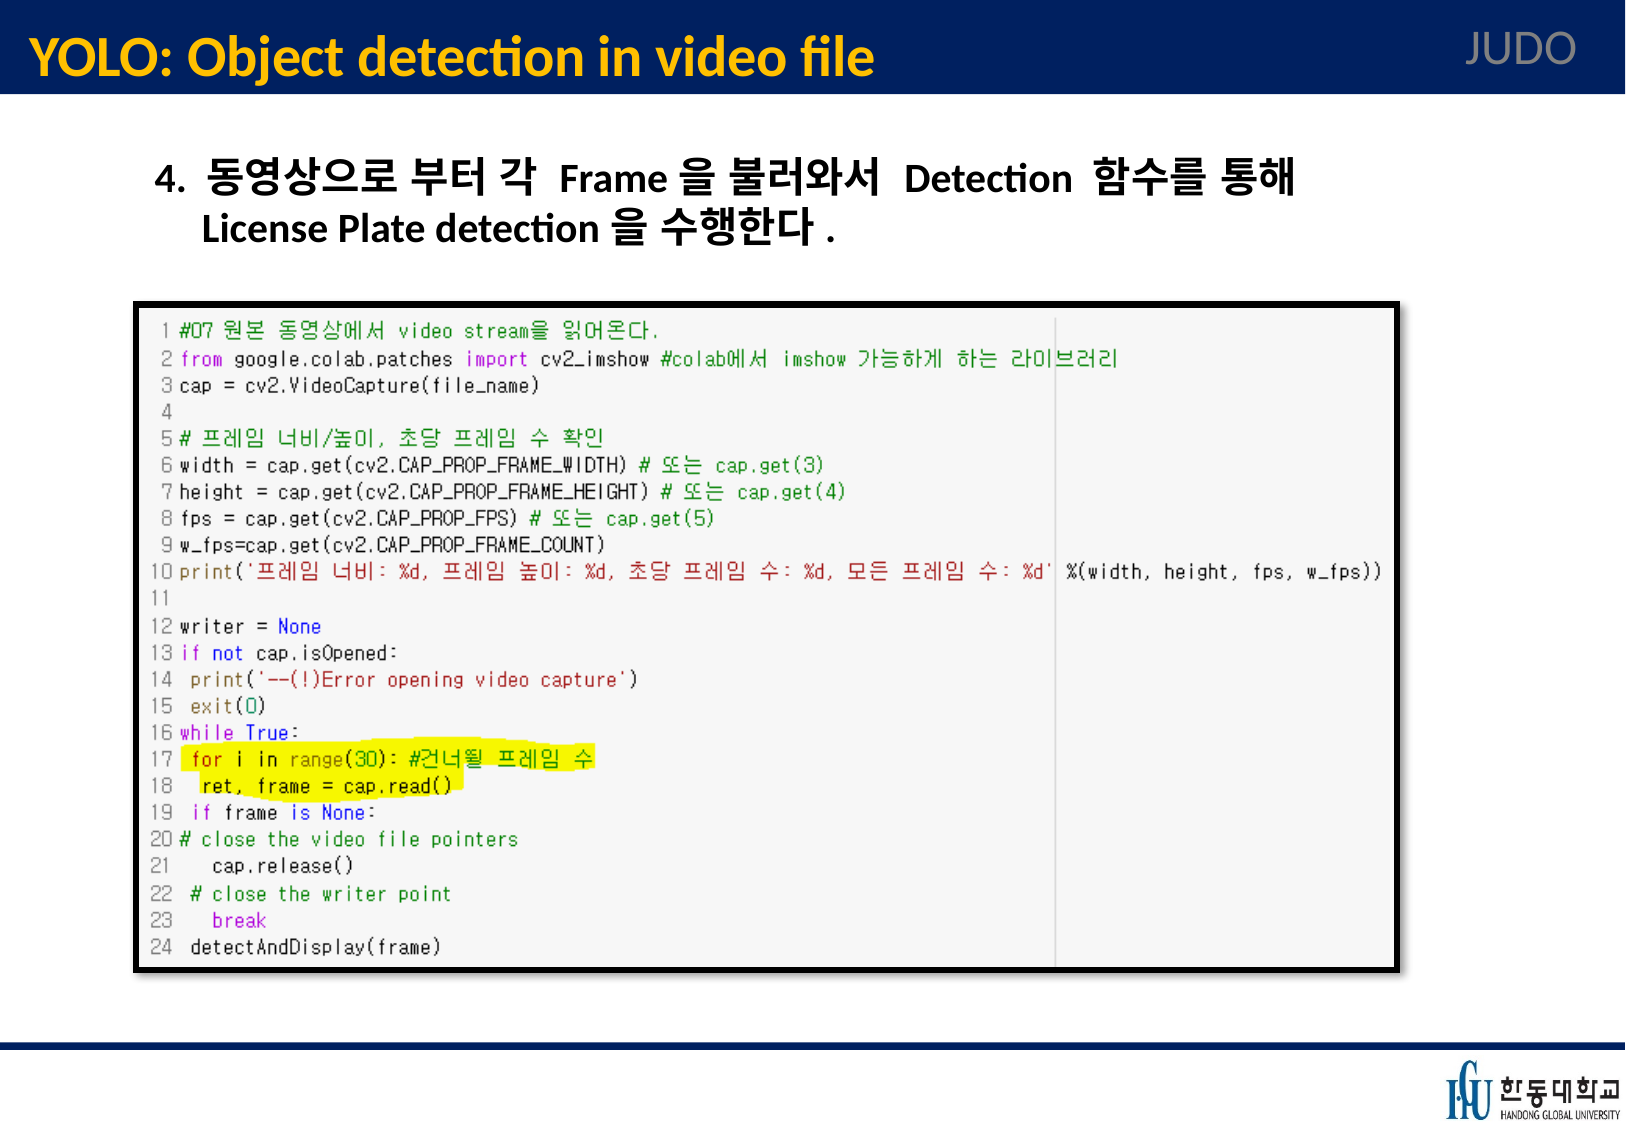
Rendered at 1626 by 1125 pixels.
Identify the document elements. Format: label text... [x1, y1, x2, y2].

title YOLO: Object detection in video file [14, 0, 1611, 96]
picture [1440, 1055, 1625, 1125]
picture [138, 307, 1395, 968]
text_box 4. 동영상으로 부터 각 Frame을 불러와서 Detection 함수를 통해 License Plate detection을 수행한다. [139, 143, 1324, 259]
